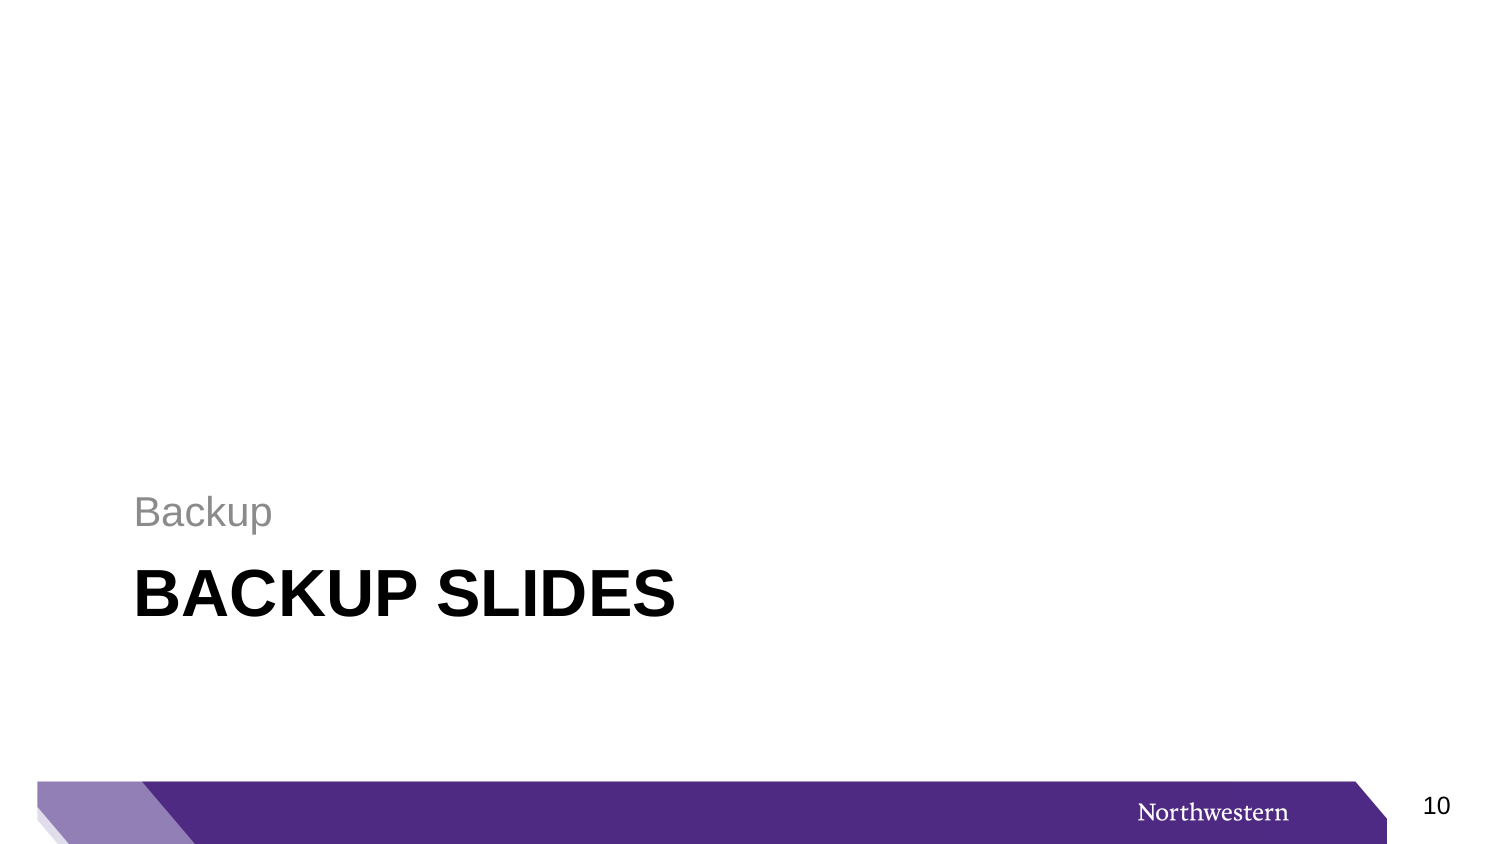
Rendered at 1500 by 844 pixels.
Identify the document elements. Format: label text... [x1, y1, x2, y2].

slide_number 9 [1367, 782, 1466, 827]
picture [0, 0, 1499, 844]
title BACKUP SLIDES [118, 543, 1394, 710]
list Backup [118, 357, 1394, 543]
